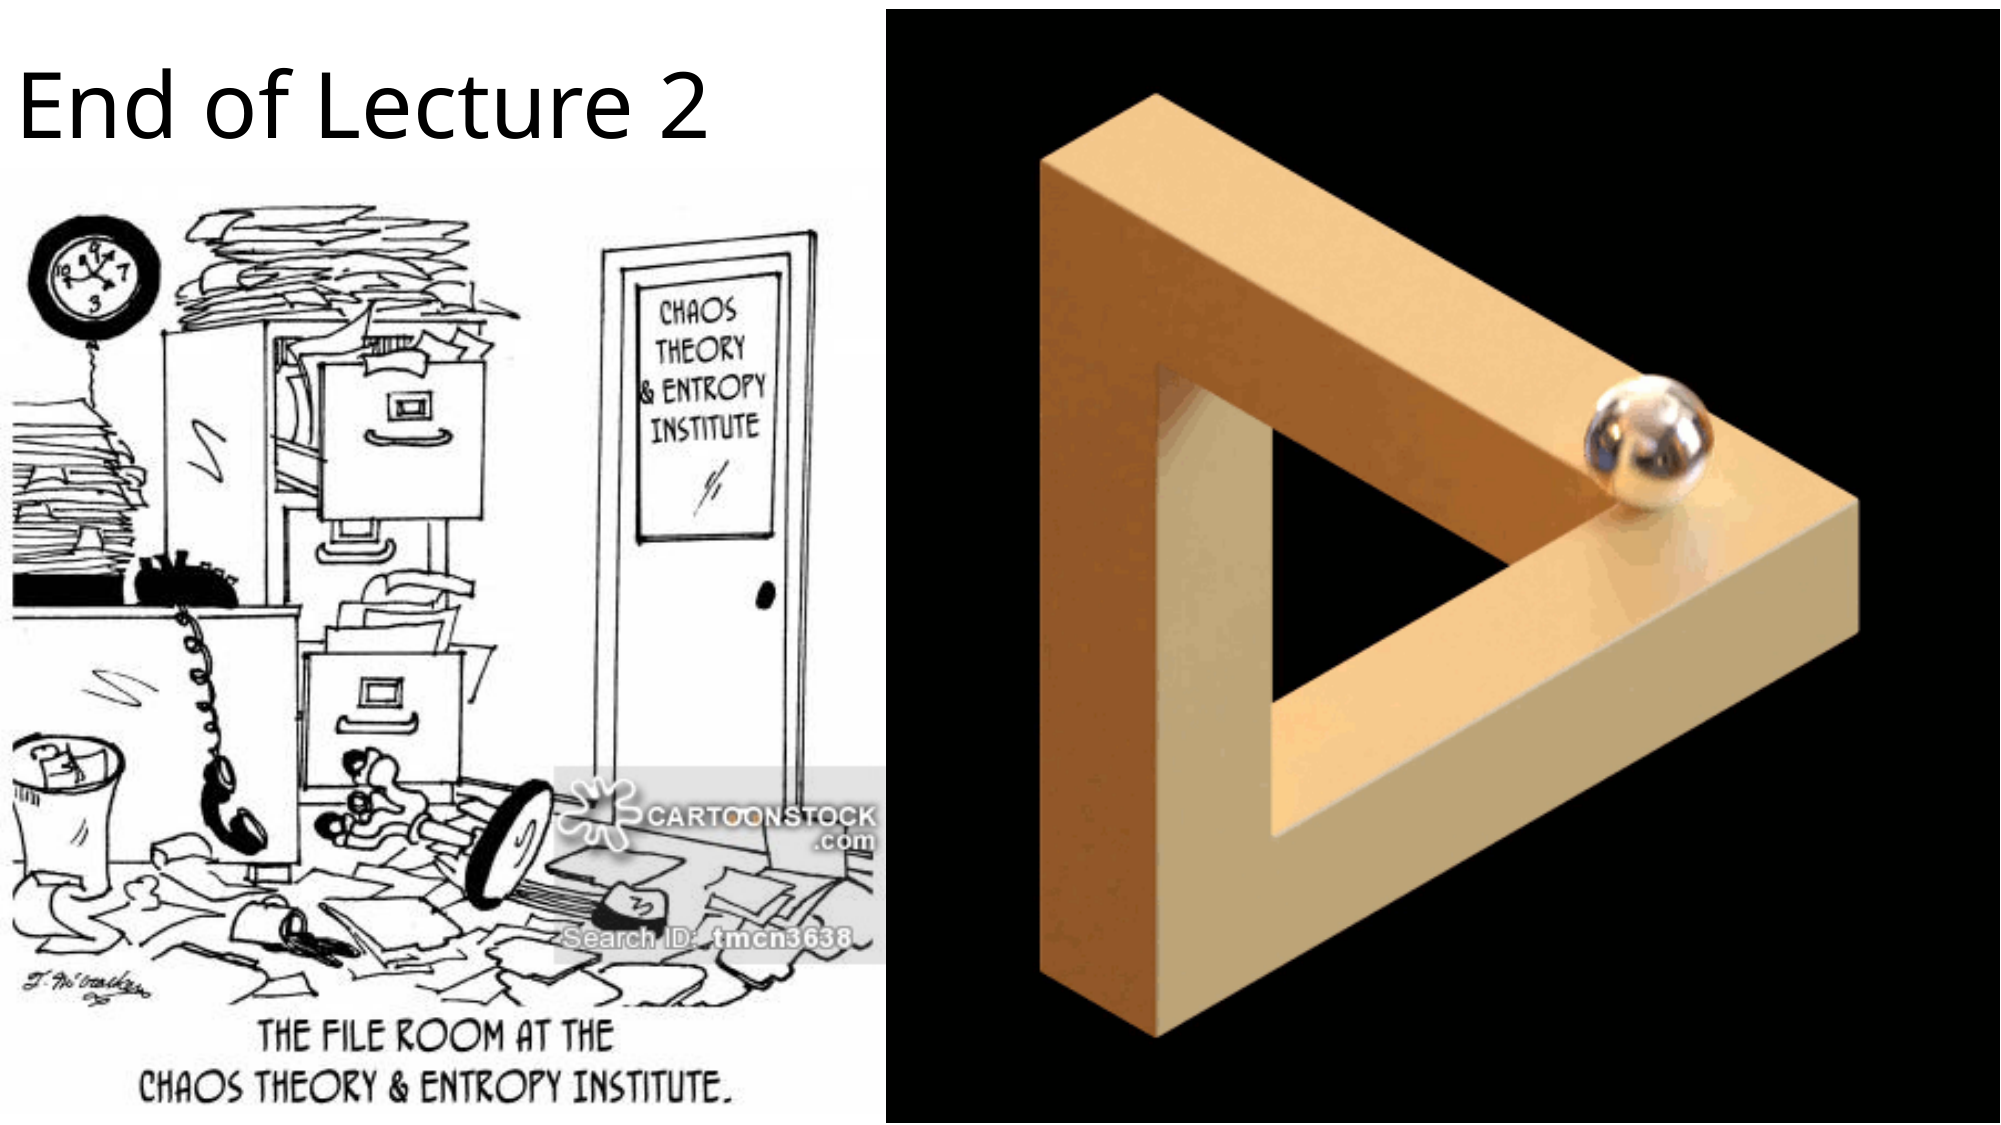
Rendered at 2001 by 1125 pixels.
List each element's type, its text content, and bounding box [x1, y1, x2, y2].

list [0, 168, 886, 1114]
title End of Lecture 2 [0, 0, 1725, 168]
picture [886, 9, 2000, 1124]
